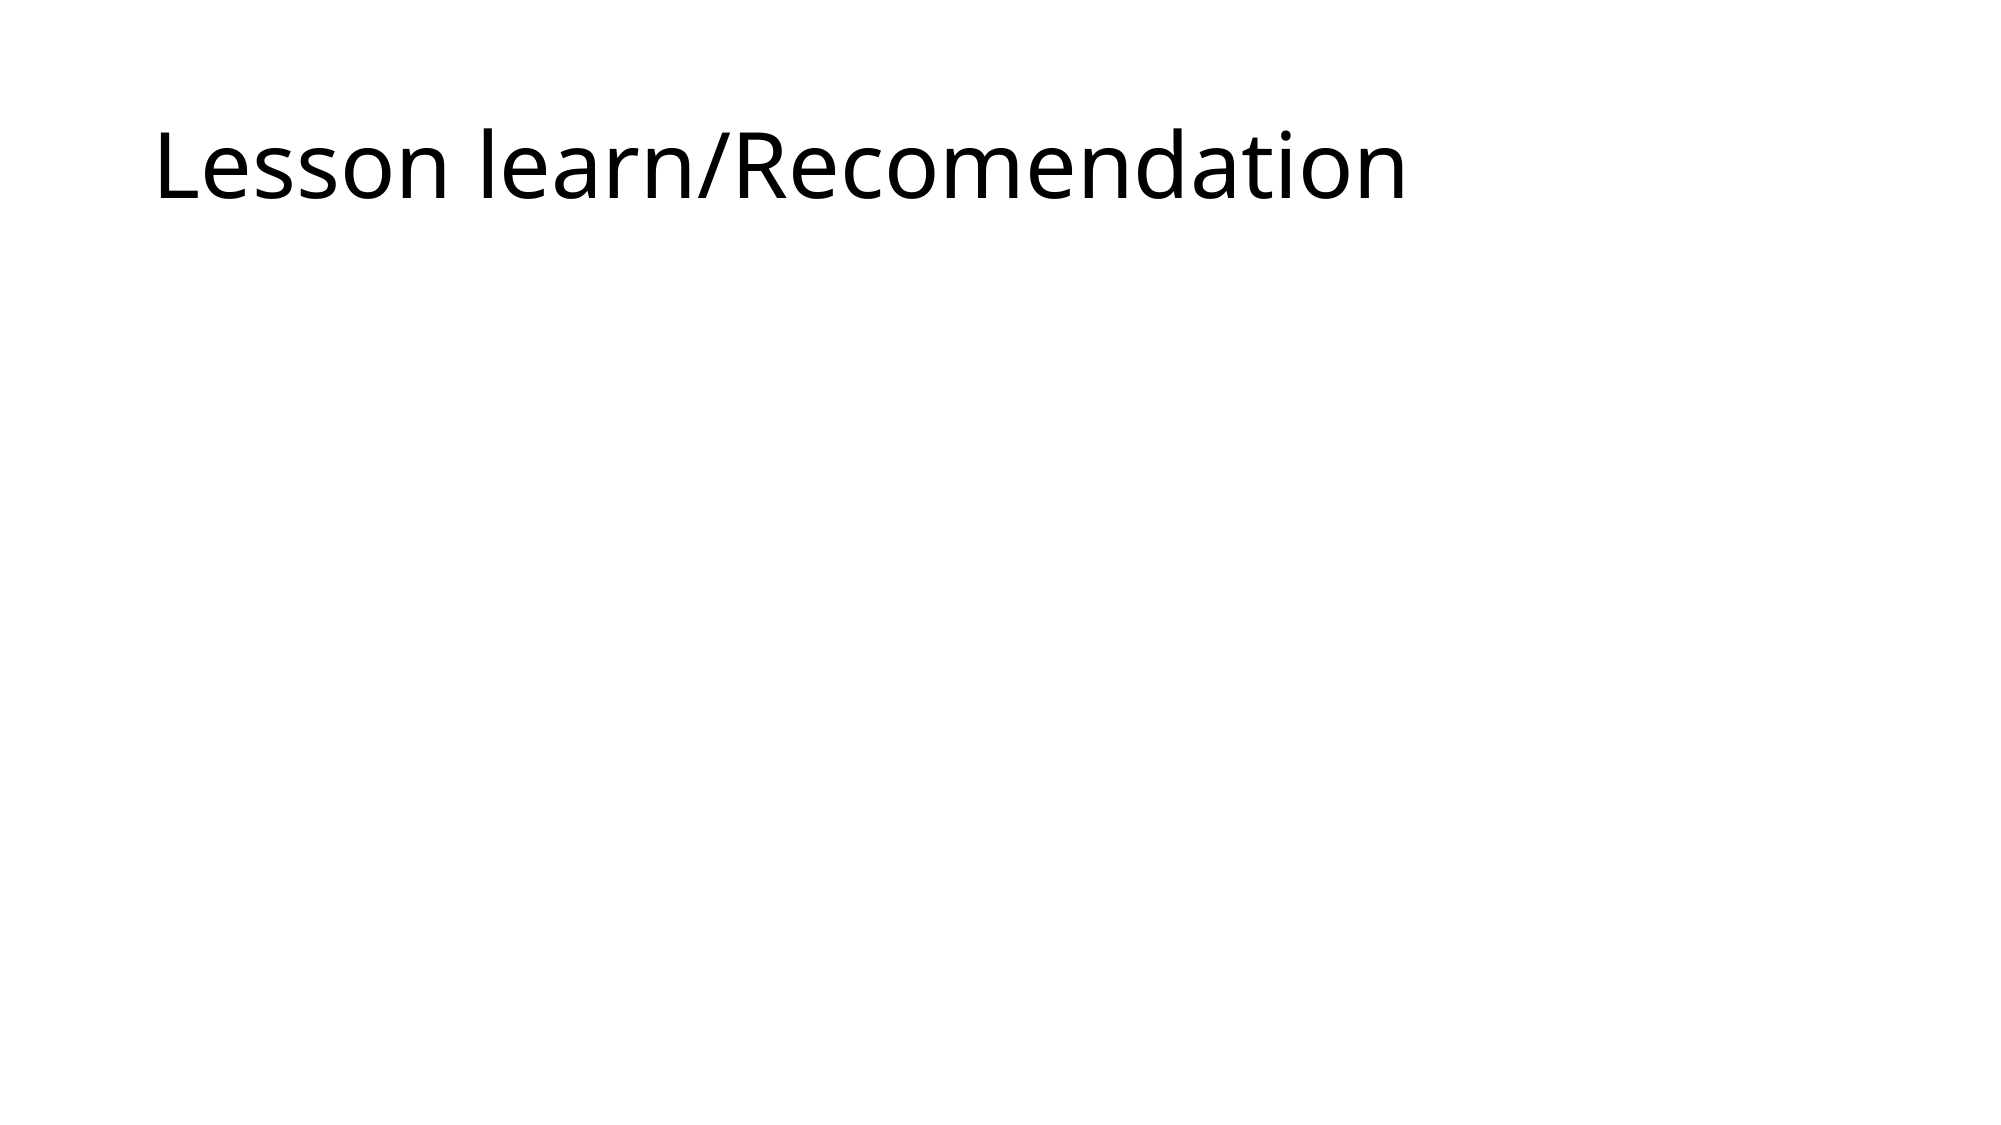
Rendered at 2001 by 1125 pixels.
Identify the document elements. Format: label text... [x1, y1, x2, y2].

title Lesson learn/Recomendation [137, 59, 1863, 278]
